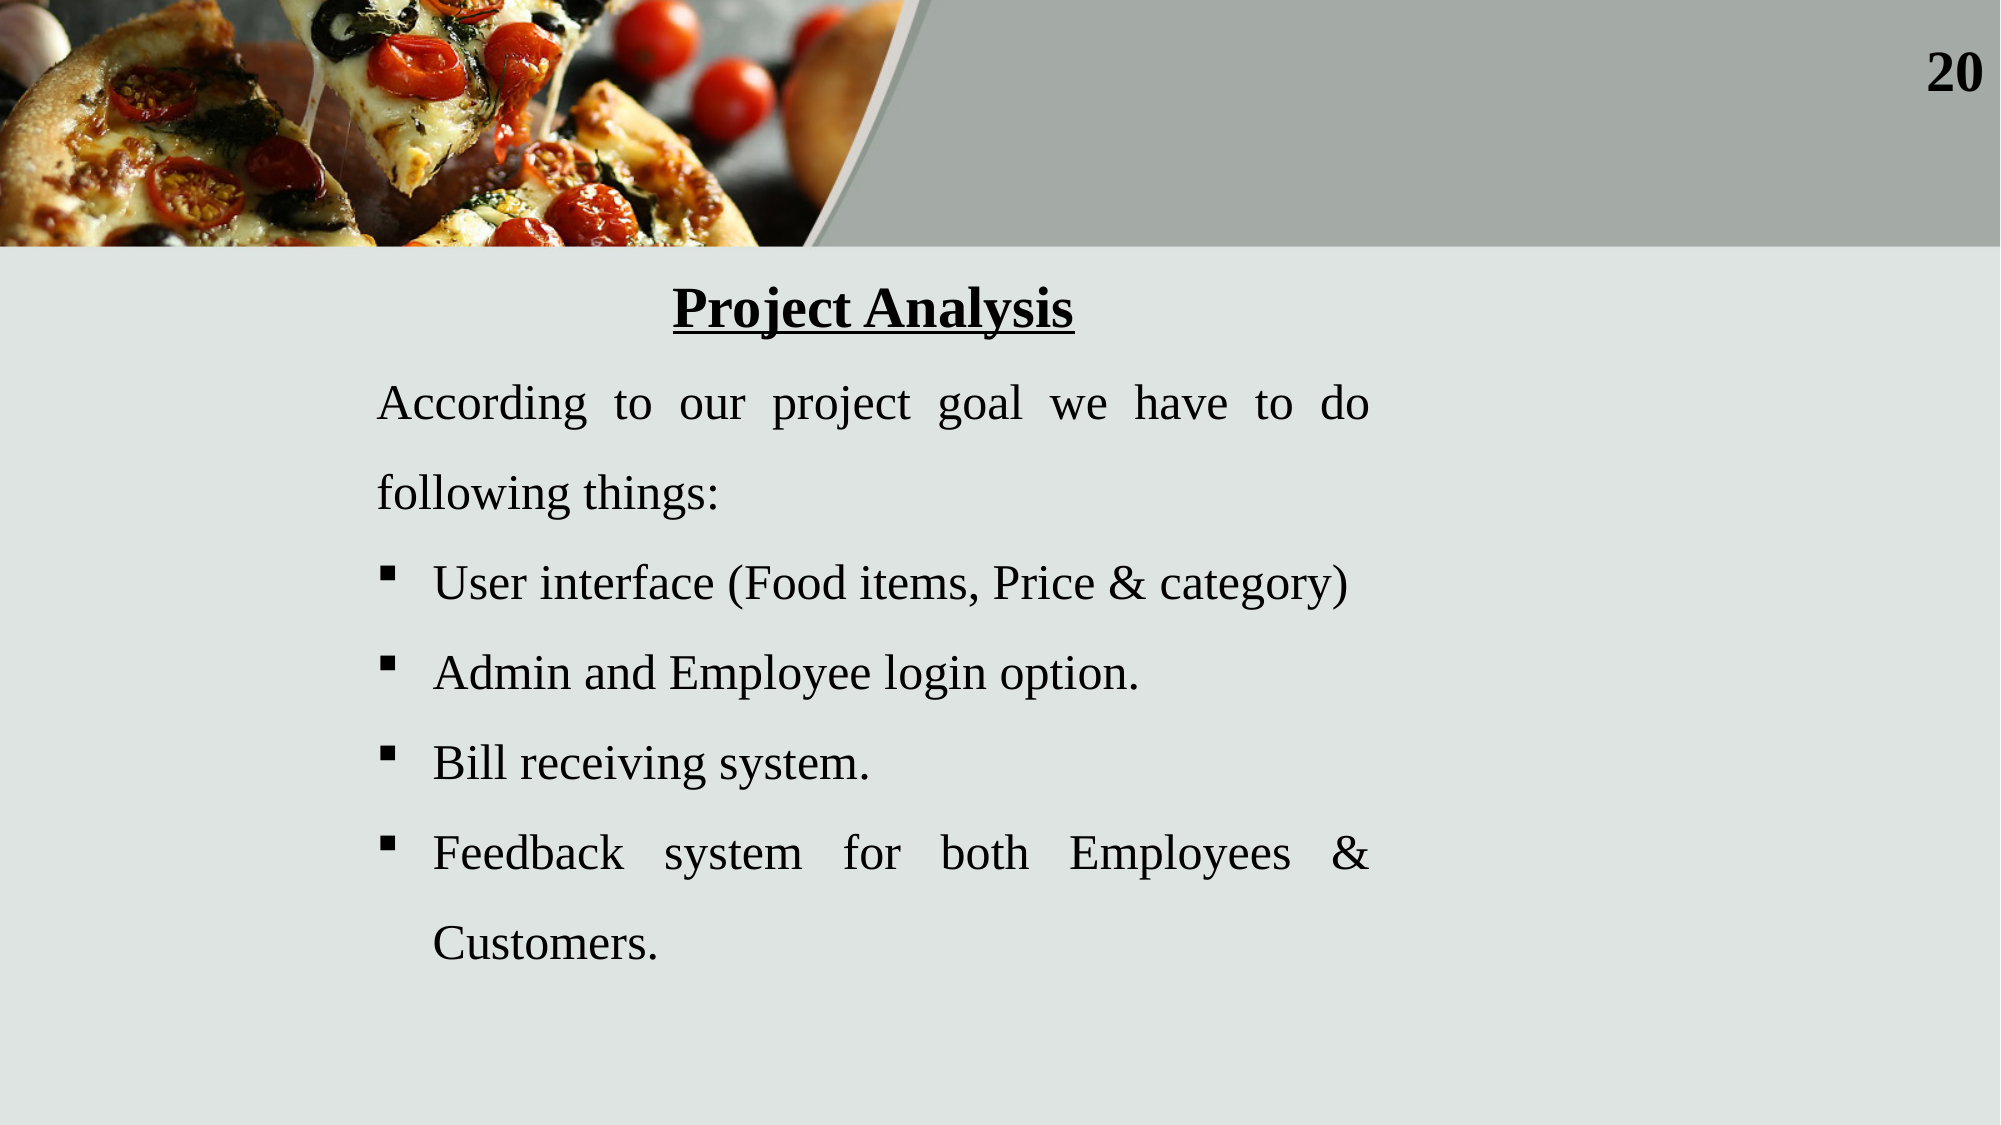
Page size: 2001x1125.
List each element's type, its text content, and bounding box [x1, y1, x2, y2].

text_box Project Analysis According to our project goal we have to do following things: User interface (Food items, Price & category) Admin and Employee login option. Bill receiving system. Feedback system for both Employees & Customers. [361, 227, 1386, 977]
picture [0, 0, 2001, 1125]
slide_number 20 [1872, 0, 2000, 137]
